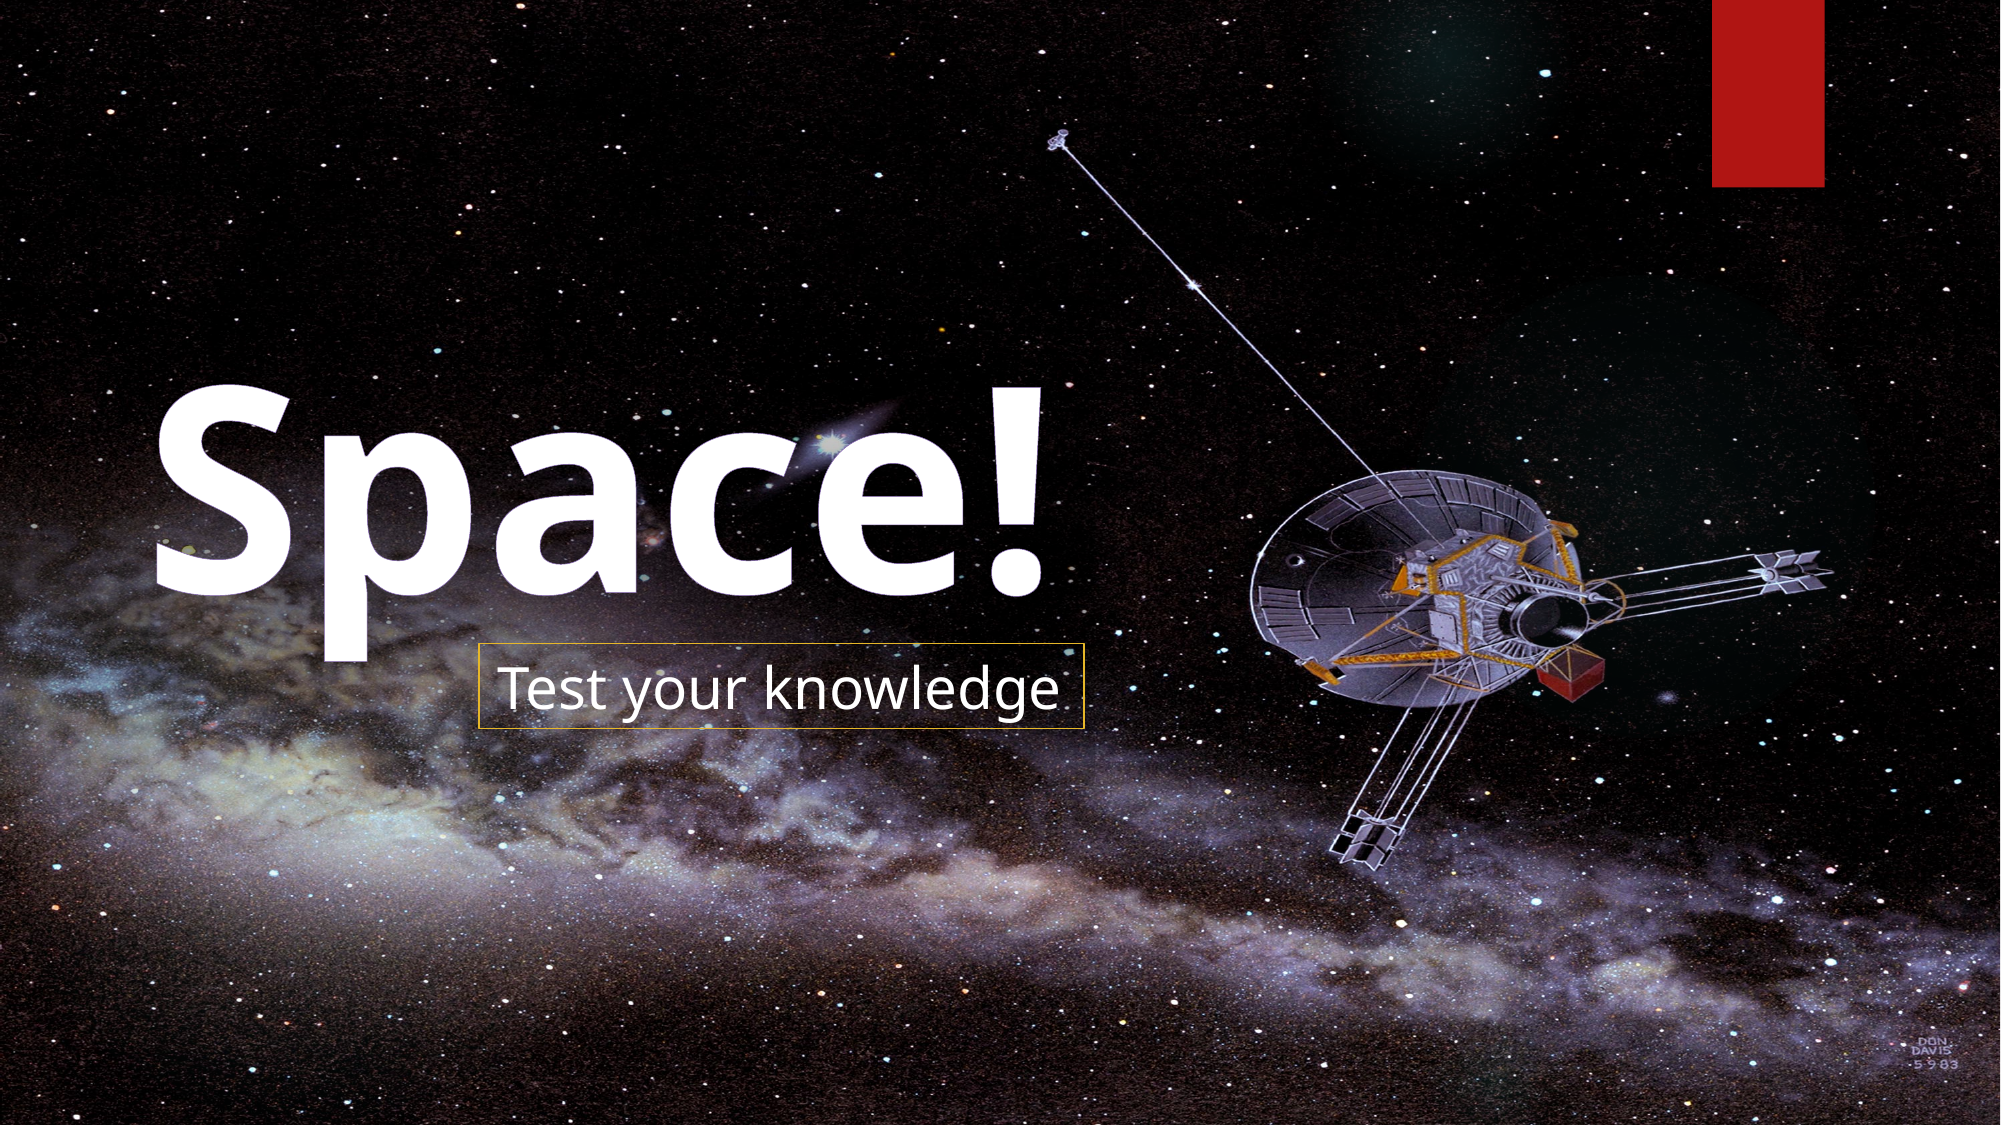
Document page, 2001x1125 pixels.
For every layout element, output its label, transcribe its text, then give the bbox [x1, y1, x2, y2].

text_box Space! [143, 305, 1058, 651]
text_box Test your knowledge [479, 643, 1085, 729]
text_box [0, 294, 1096, 850]
picture [0, 0, 2001, 1125]
